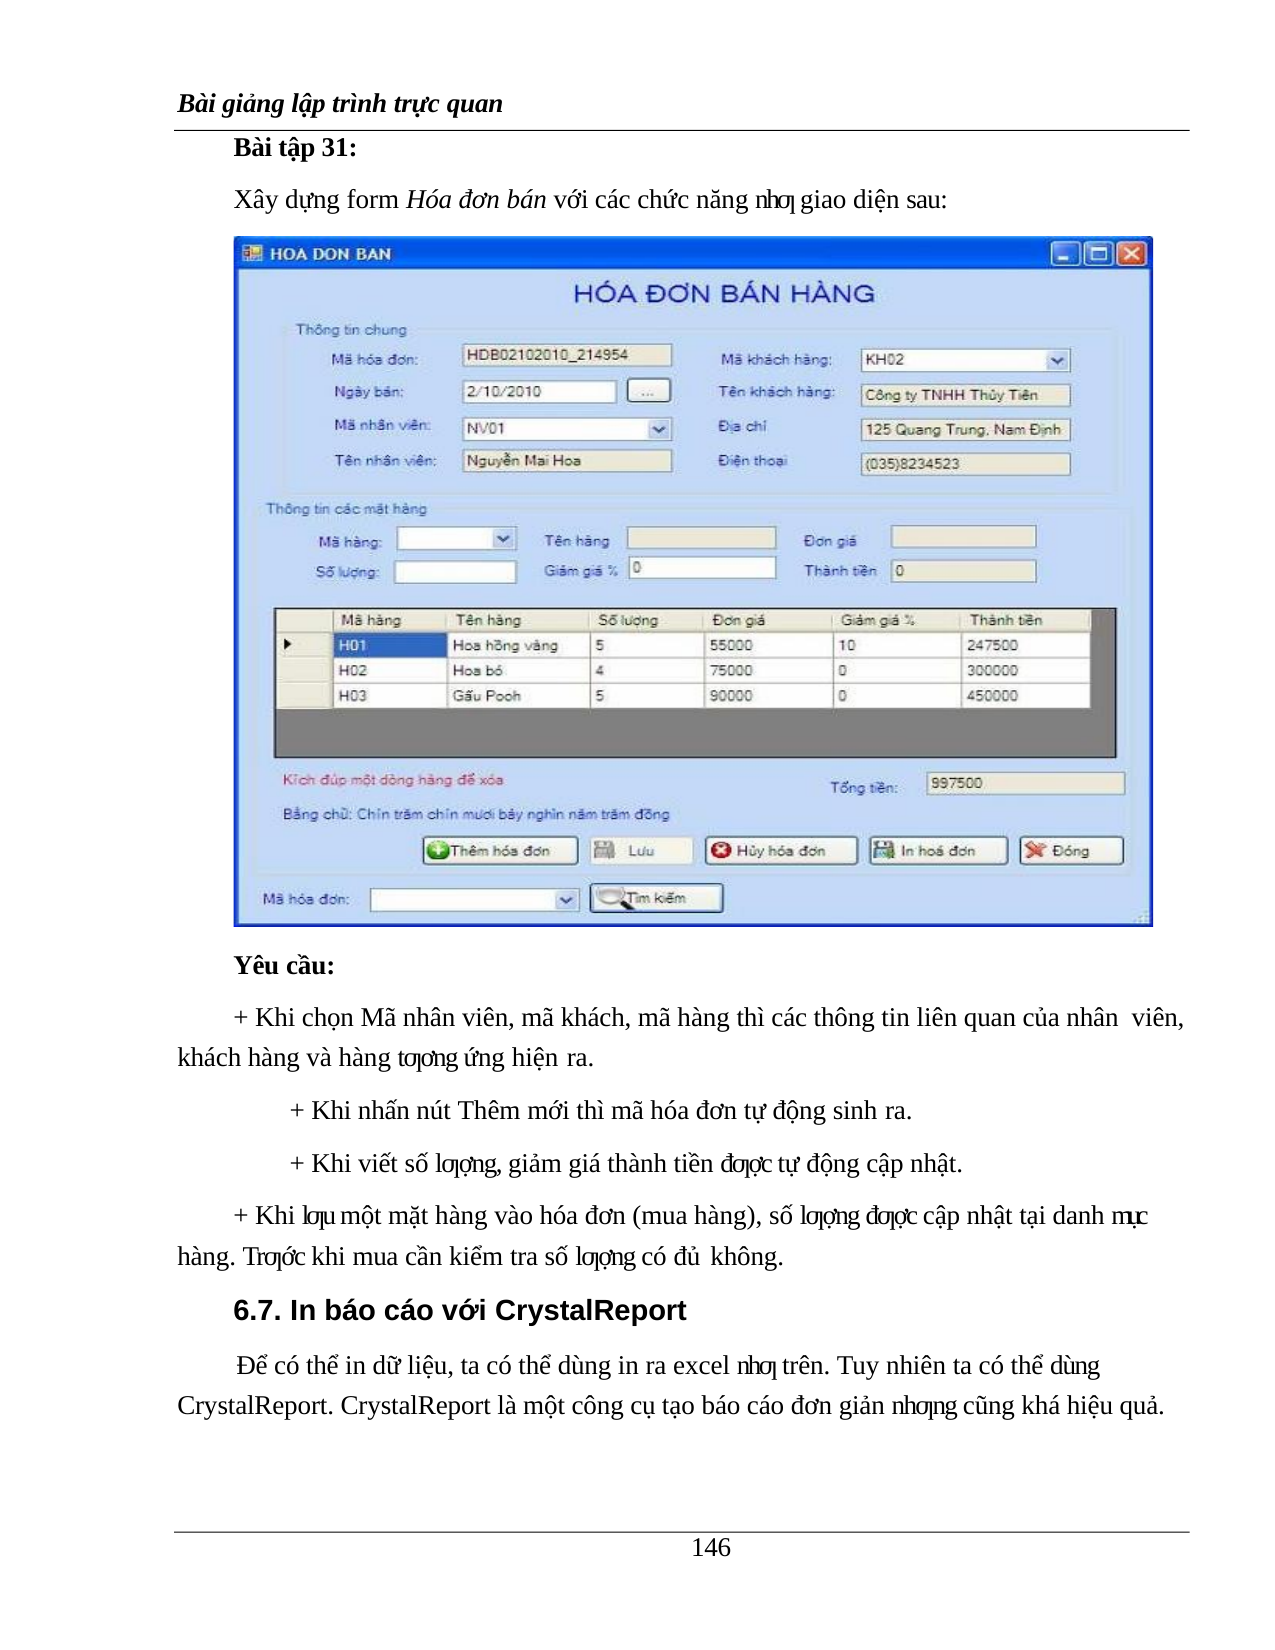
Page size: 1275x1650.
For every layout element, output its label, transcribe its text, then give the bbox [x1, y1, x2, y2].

text_box [233, 236, 1154, 927]
text_box Yêu cầu: + Khi chọn Mã nhân viên, mã khách, mã hàng thì các thông tin liên quan của nhân viên, khách hàng và hàng tƣơng ứng hiện ra. + Khi nhấn nút Thêm mới thì mã hóa đơn tự động sinh ra. + Khi viết số lƣợng, giảm giá thành tiền đƣợc tự động cập nhật. + Khi lƣu một mặt hàng vào hóa đơn (mua hàng), số lƣợng đƣợc cập nhật tại danh mục hàng. Trƣớc khi mua cần kiểm tra số lƣợng có đủ không. 6.7. In báo cáo với CrystalReport Để có thể in dữ liệu, ta có thể dùng in ra excel nhƣ trên. Tuy nhiên ta có thể dùng CrystalReport. CrystalReport là một công cụ tạo báo cáo đơn giản nhƣng cũng khá hiệu quả. [175, 945, 1189, 1420]
slide_number 100 [684, 1530, 738, 1650]
text_box Bài giảng lập trình trực quan Bài tập 31: Xây dựng form Hóa đơn bán với các chức năng nhƣ giao diện sau: [175, 72, 961, 214]
